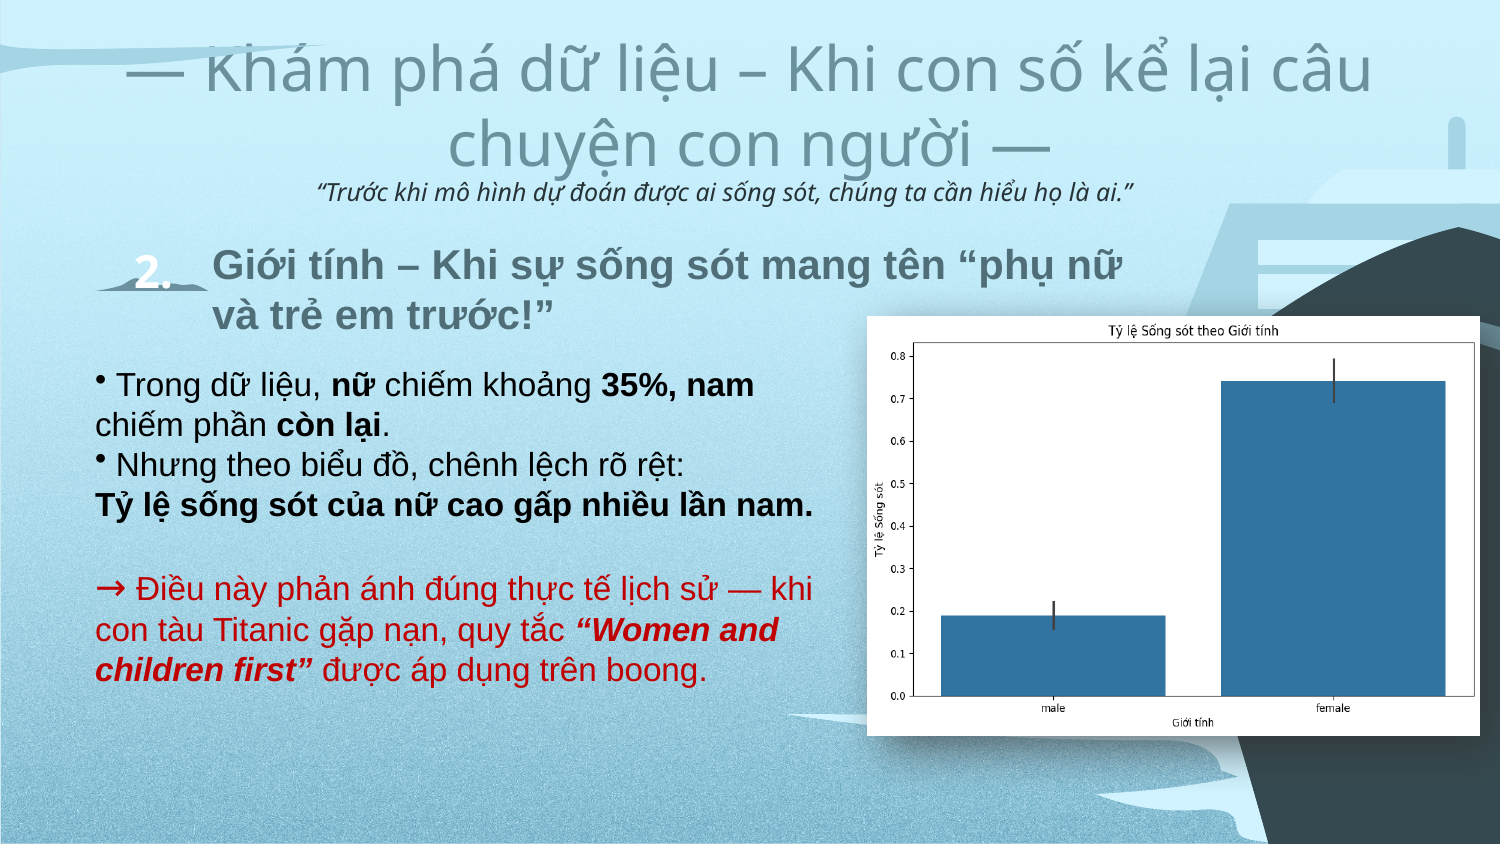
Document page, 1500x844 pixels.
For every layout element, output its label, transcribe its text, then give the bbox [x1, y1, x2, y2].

picture [0, 0, 1500, 844]
title — Khám phá dữ liệu – Khi con số kể lại câu chuyện con người — [95, 68, 1405, 139]
subtitle Trong dữ liệu, nữ chiếm khoảng 35%, nam chiếm phần còn lại. Nhưng theo biểu đồ, chênh lệch rõ rệt: Tỷ lệ sống sót của nữ cao gấp nhiều lần nam. → Điều này phản ánh đúng thực tế lịch sử — khi con tàu Titanic gặp nạn, quy tắc “Women and children first” được áp dụng trên boong. [79, 273, 867, 778]
text_box “Trước khi mô hình dự đoán được ai sống sót, chúng ta cần hiểu họ là ai.” [289, 163, 1122, 221]
title Giới tính – Khi sự sống sót mang tên “phụ nữ và trẻ em trước!” [205, 252, 1122, 312]
title 2. [118, 247, 205, 294]
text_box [1127, 116, 1500, 844]
text_box [0, 44, 328, 74]
